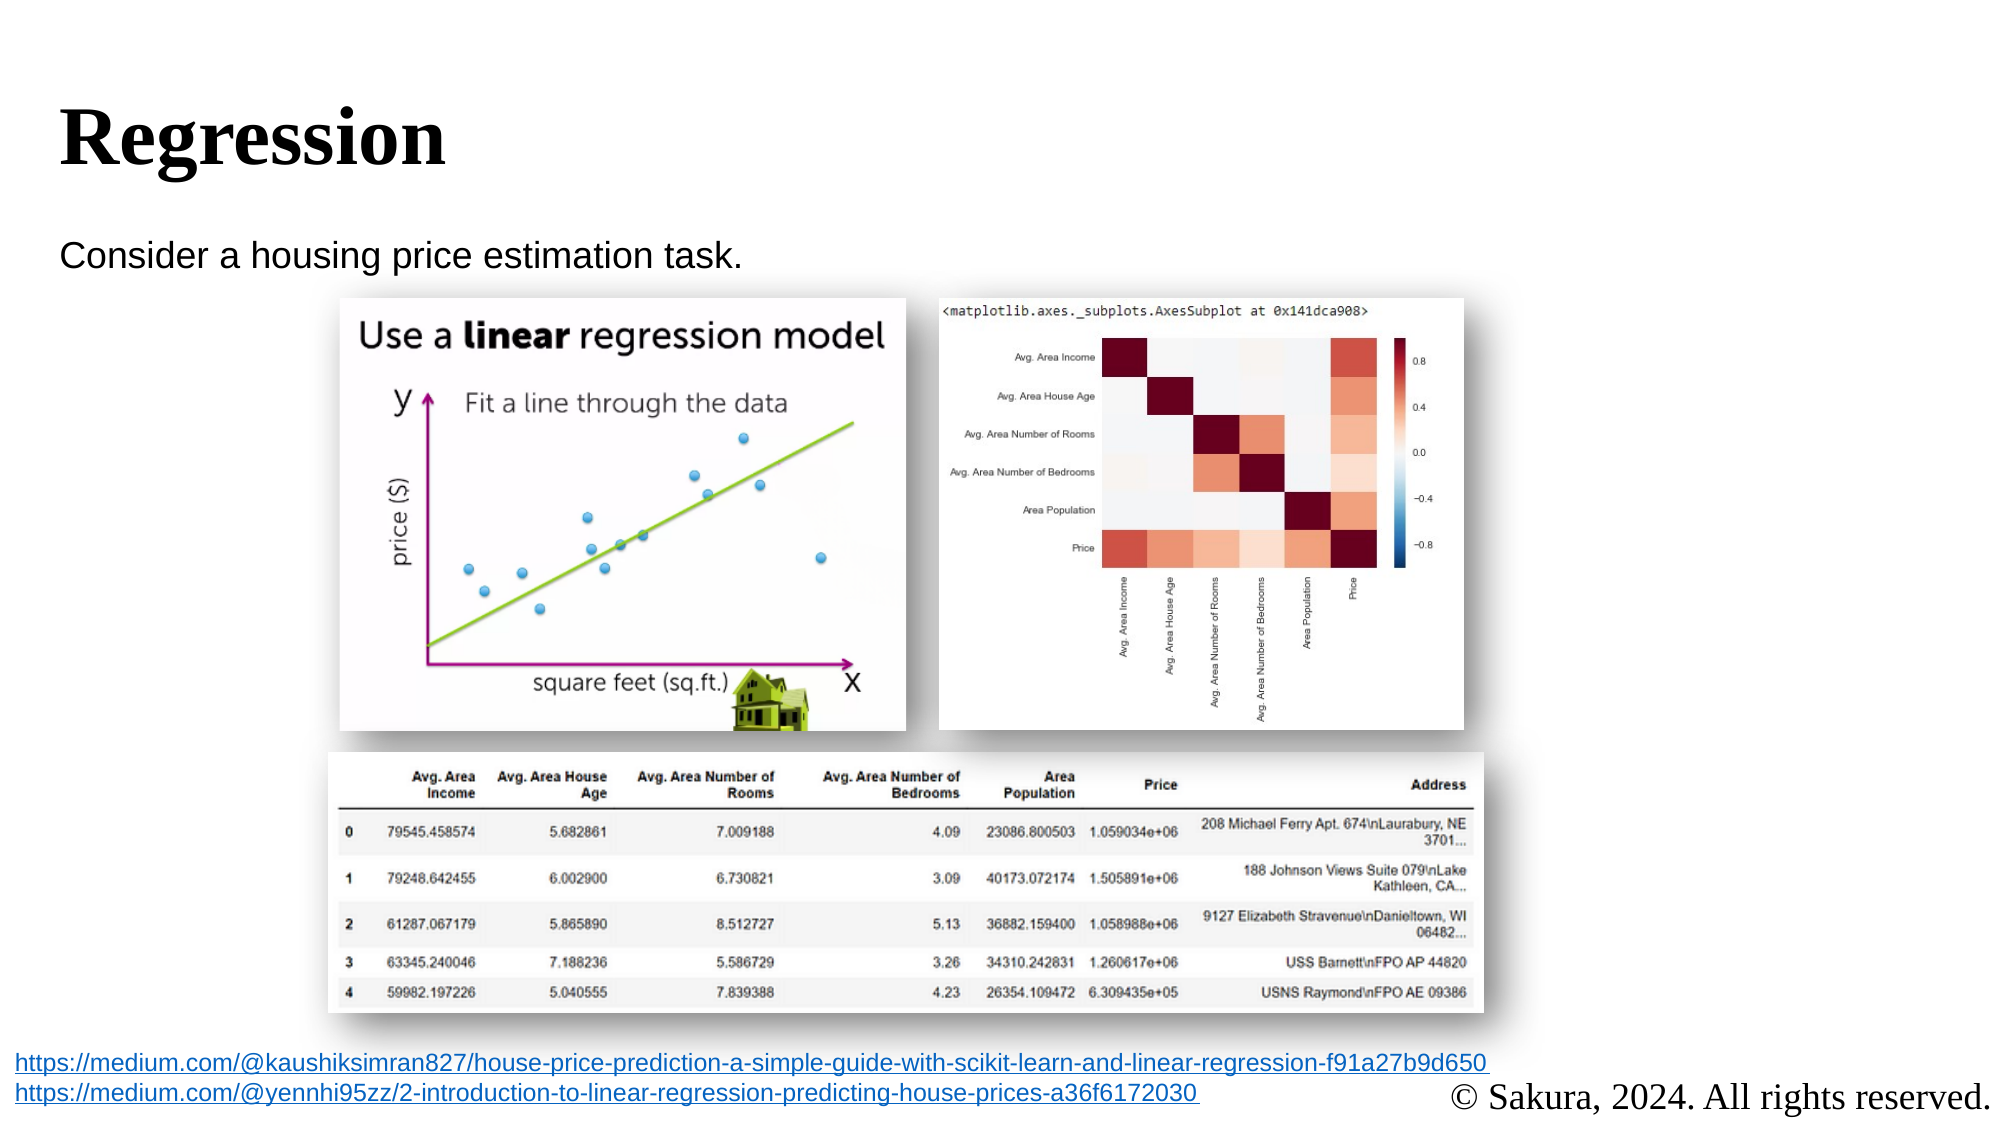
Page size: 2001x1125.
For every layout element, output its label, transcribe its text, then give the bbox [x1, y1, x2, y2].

text_box © Sakura, 2024. All rights reserved. [1632, 1064, 2000, 1125]
text_box Consider a housing price estimation task. [44, 223, 836, 284]
text_box Regression [44, 73, 1028, 189]
picture [939, 298, 1464, 730]
picture [328, 752, 1484, 1013]
text_box https://medium.com/@kaushiksimran827/house-price-prediction-a-simple-guide-with-scikit-learn-and-linear-regression-f91a27b9d650 https://medium.com/@yennhi95zz/2-introduction-to-linear-regression-predicting-house-prices-a36f6172030 [0, 1039, 1632, 1125]
picture [339, 298, 907, 731]
